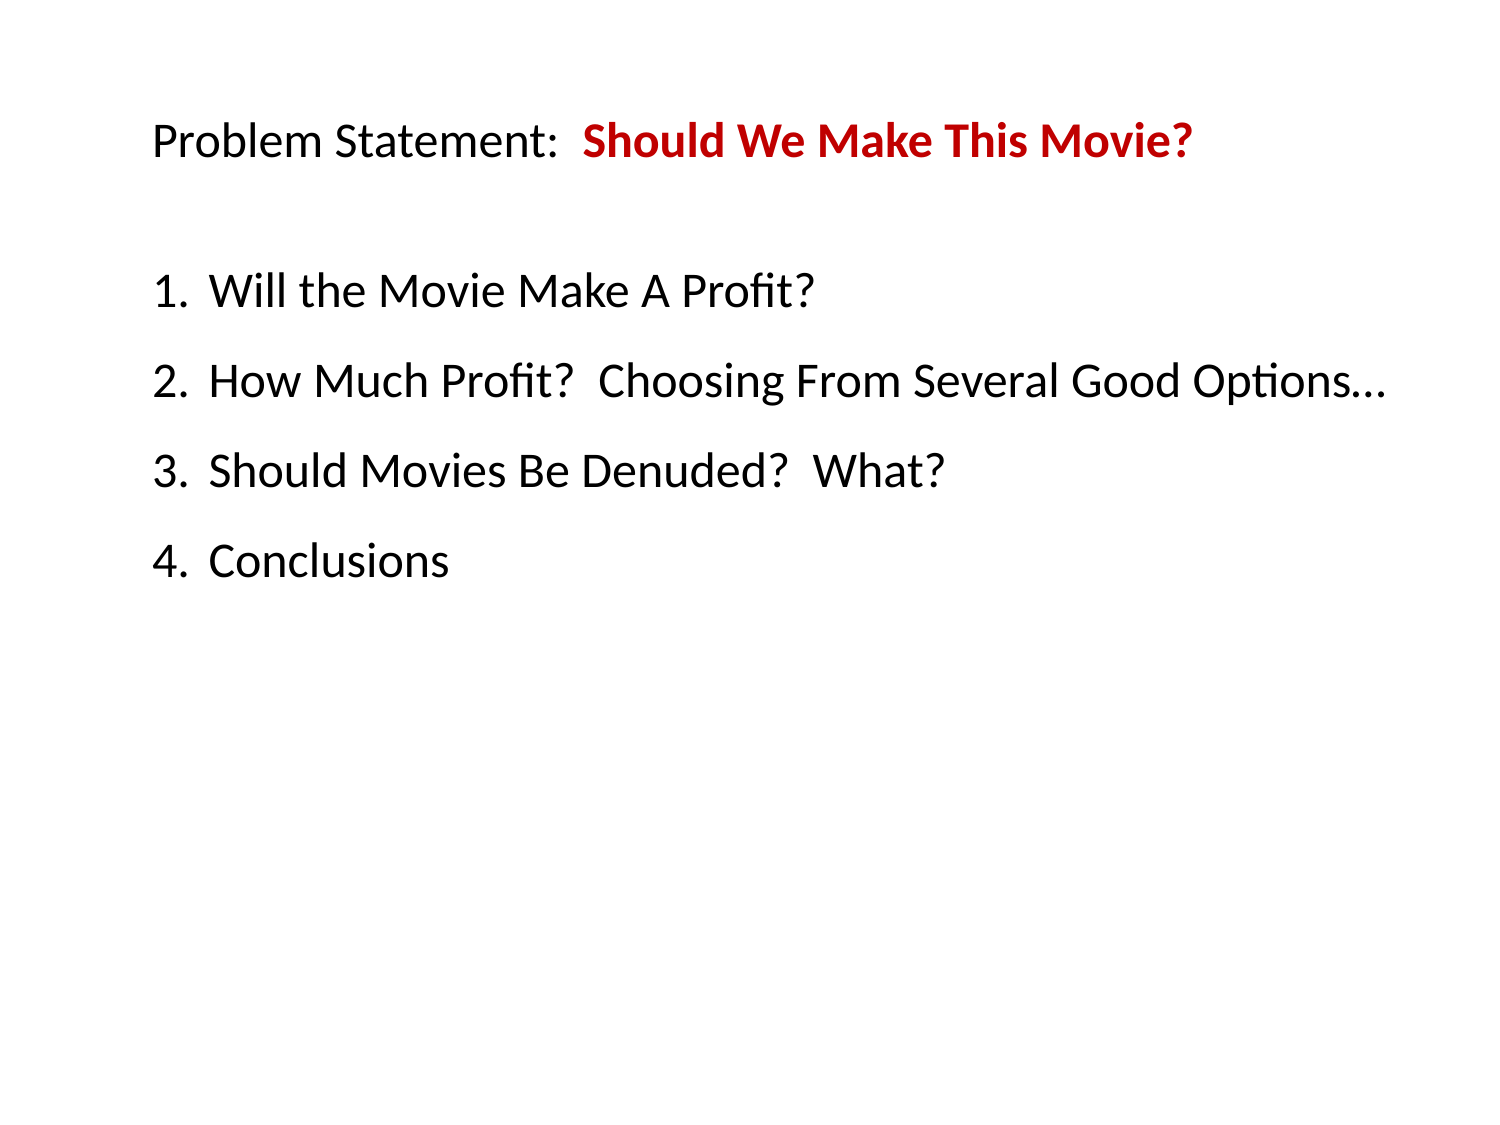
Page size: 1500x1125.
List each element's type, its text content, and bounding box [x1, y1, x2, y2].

text_box Problem Statement: Should We Make This Movie? Will the Movie Make A Profit? How Much Profit? Choosing From Several Good Options… Should Movies Be Denuded? What? Conclusions [137, 99, 1413, 595]
